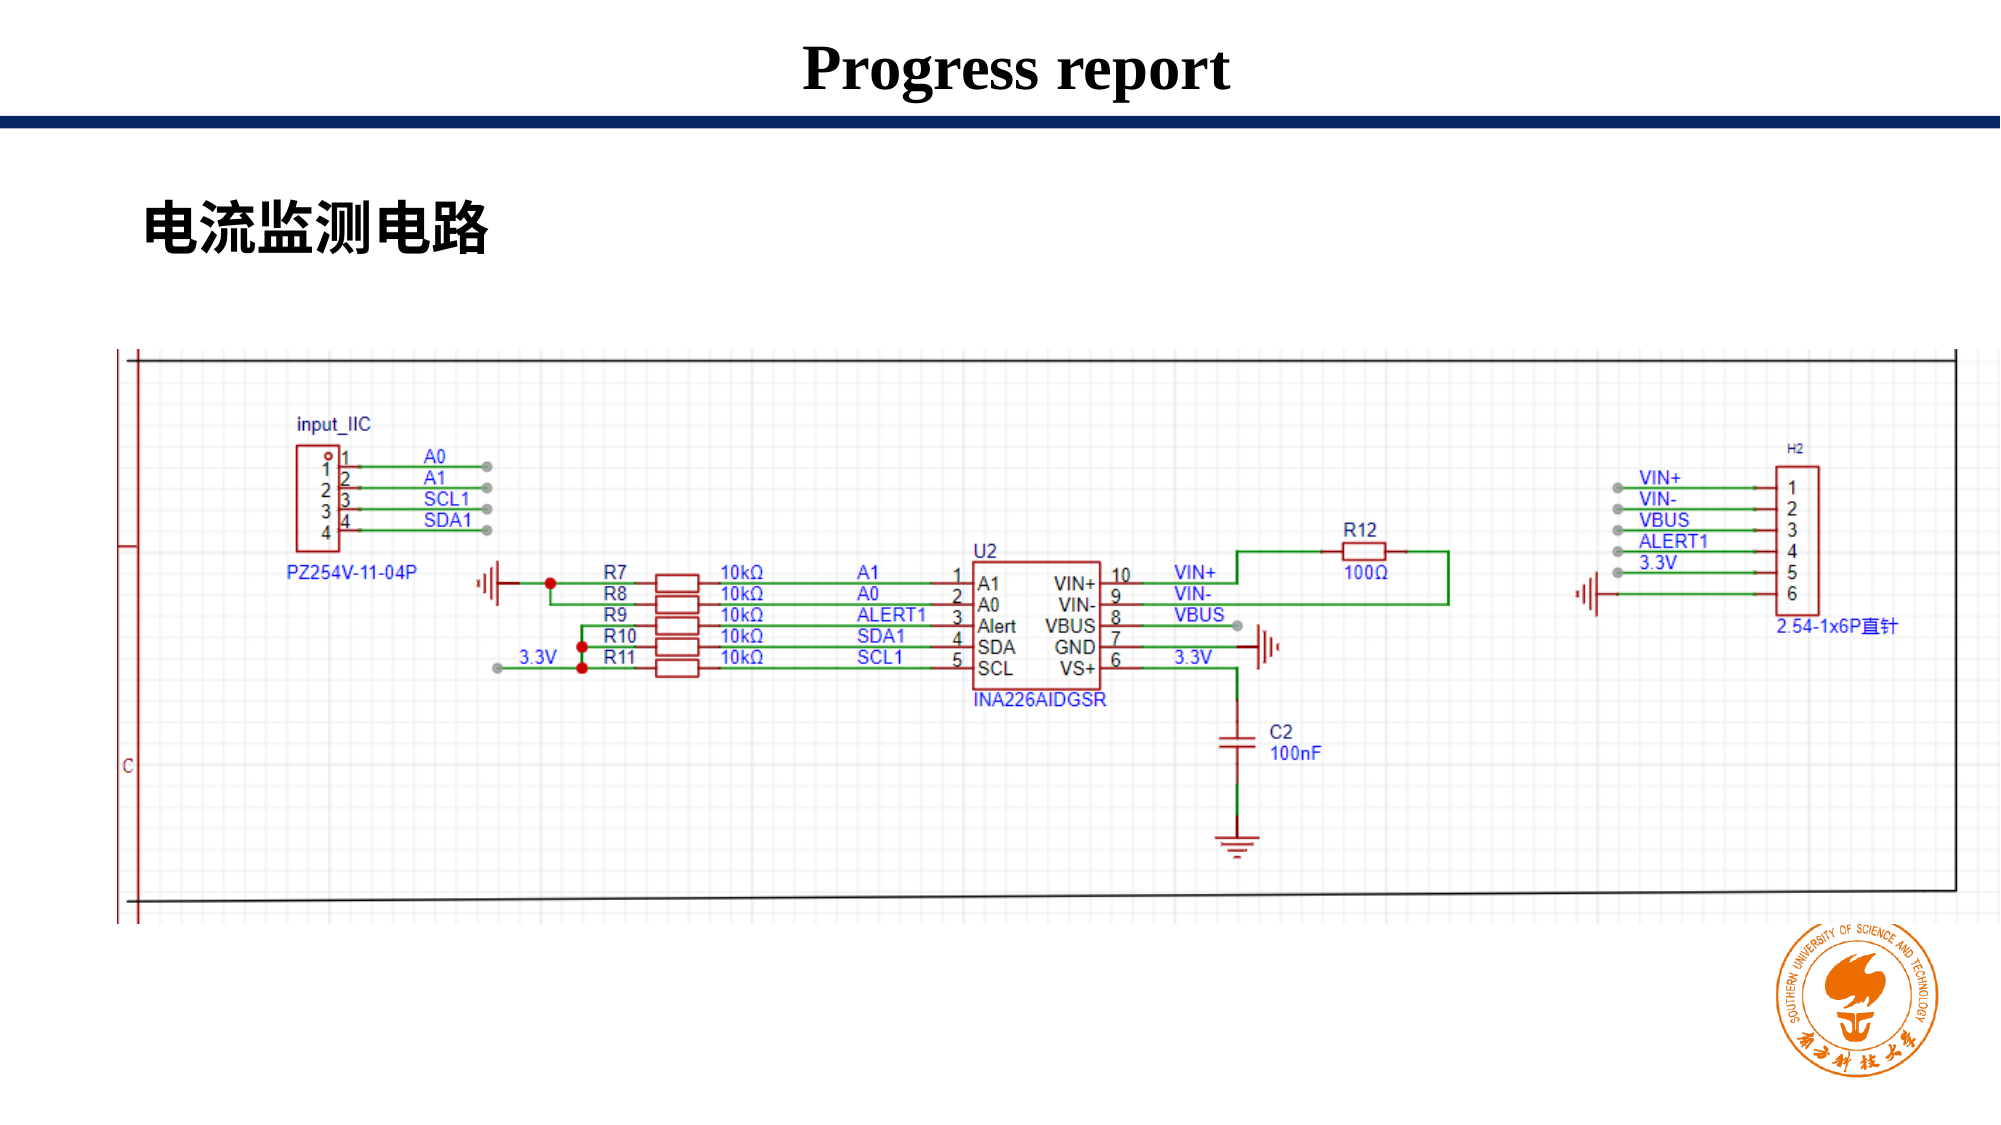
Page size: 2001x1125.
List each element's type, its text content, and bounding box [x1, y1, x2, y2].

text_box 电流监测电路 [125, 138, 1641, 269]
text_box [0, 115, 2000, 129]
picture [117, 349, 2000, 1079]
title Progress report [492, 20, 1541, 115]
